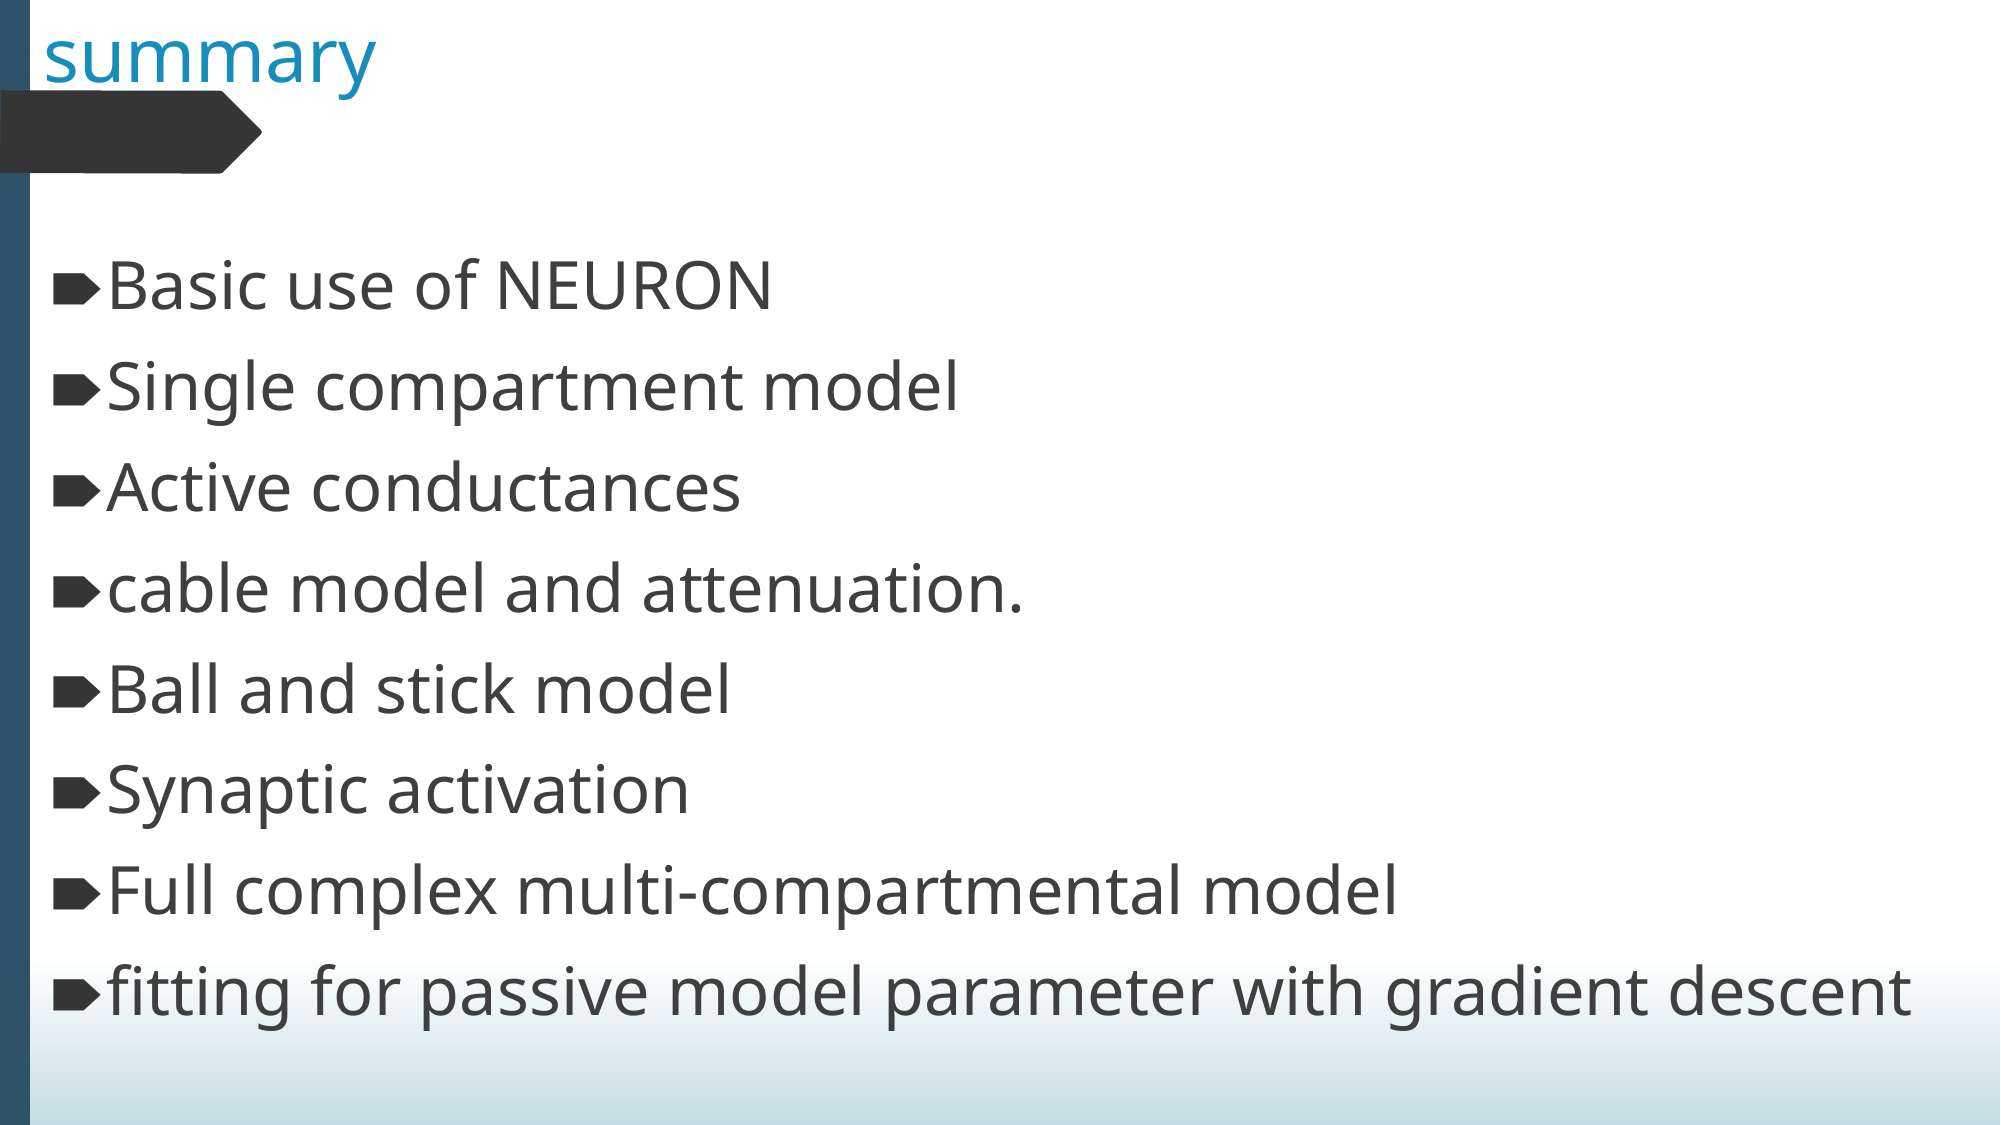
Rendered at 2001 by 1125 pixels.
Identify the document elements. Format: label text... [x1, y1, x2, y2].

title summary [28, 0, 1986, 163]
list Basic use of NEURON Single compartment model Active conductances cable model and attenuation. Ball and stick model Synaptic activation Full complex multi-compartmental model fitting for passive model parameter with gradient descent [34, 235, 1991, 1125]
